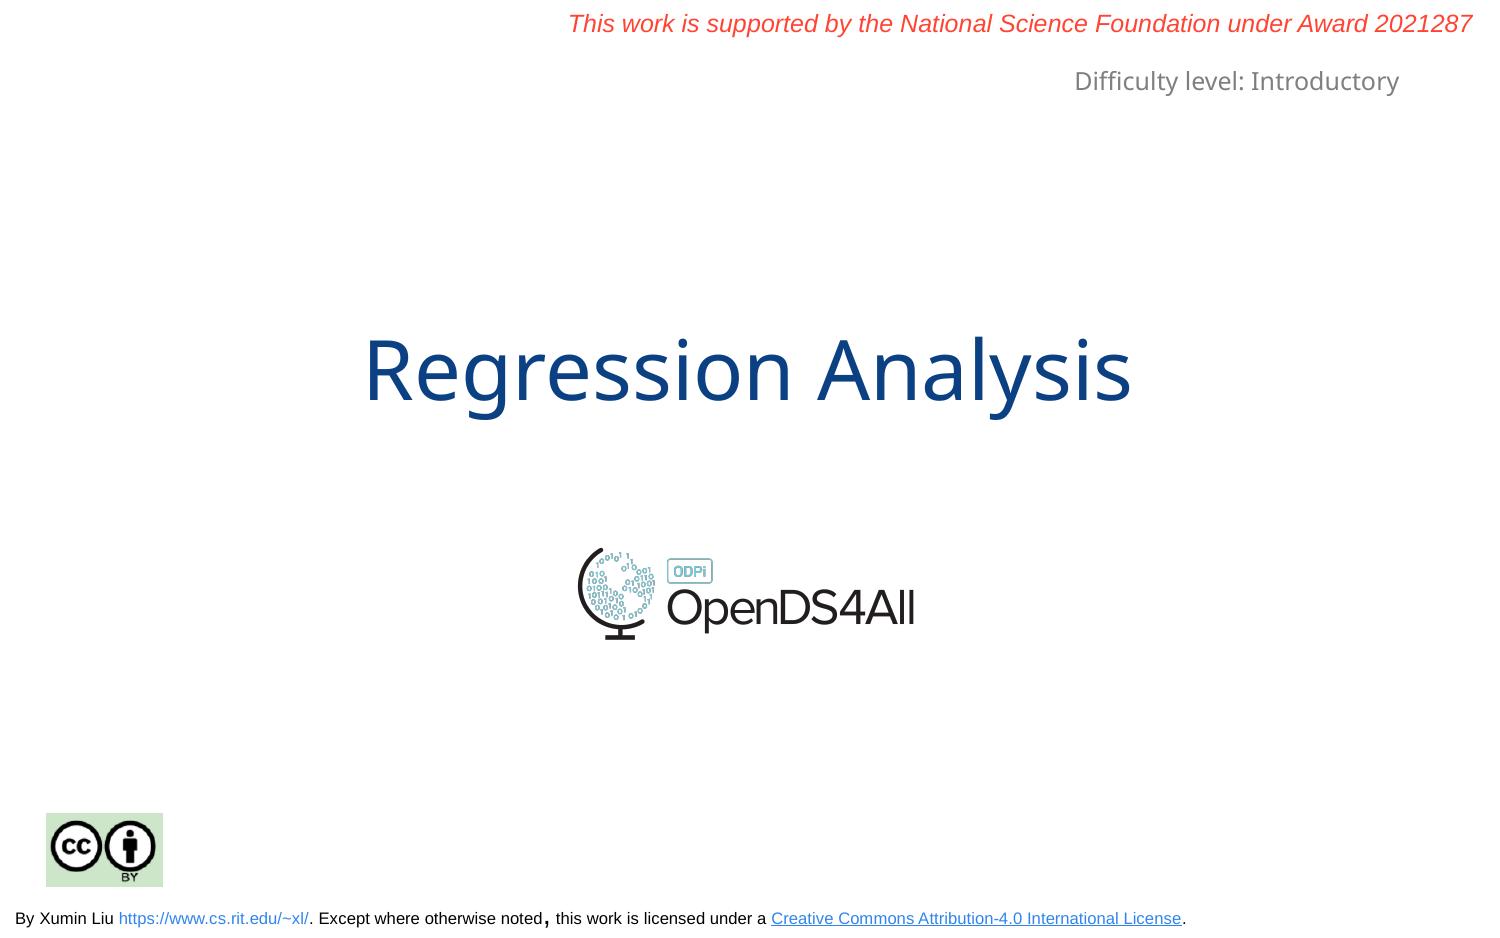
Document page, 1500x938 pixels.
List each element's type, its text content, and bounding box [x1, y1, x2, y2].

picture [46, 813, 163, 887]
text_box This work is supported by the National Science Foundation under Award 2021287 [553, 0, 1500, 45]
title Regression Analysis [99, 188, 1399, 547]
text_box Difficulty level: Introductory [1059, 57, 1416, 103]
picture [574, 545, 917, 641]
